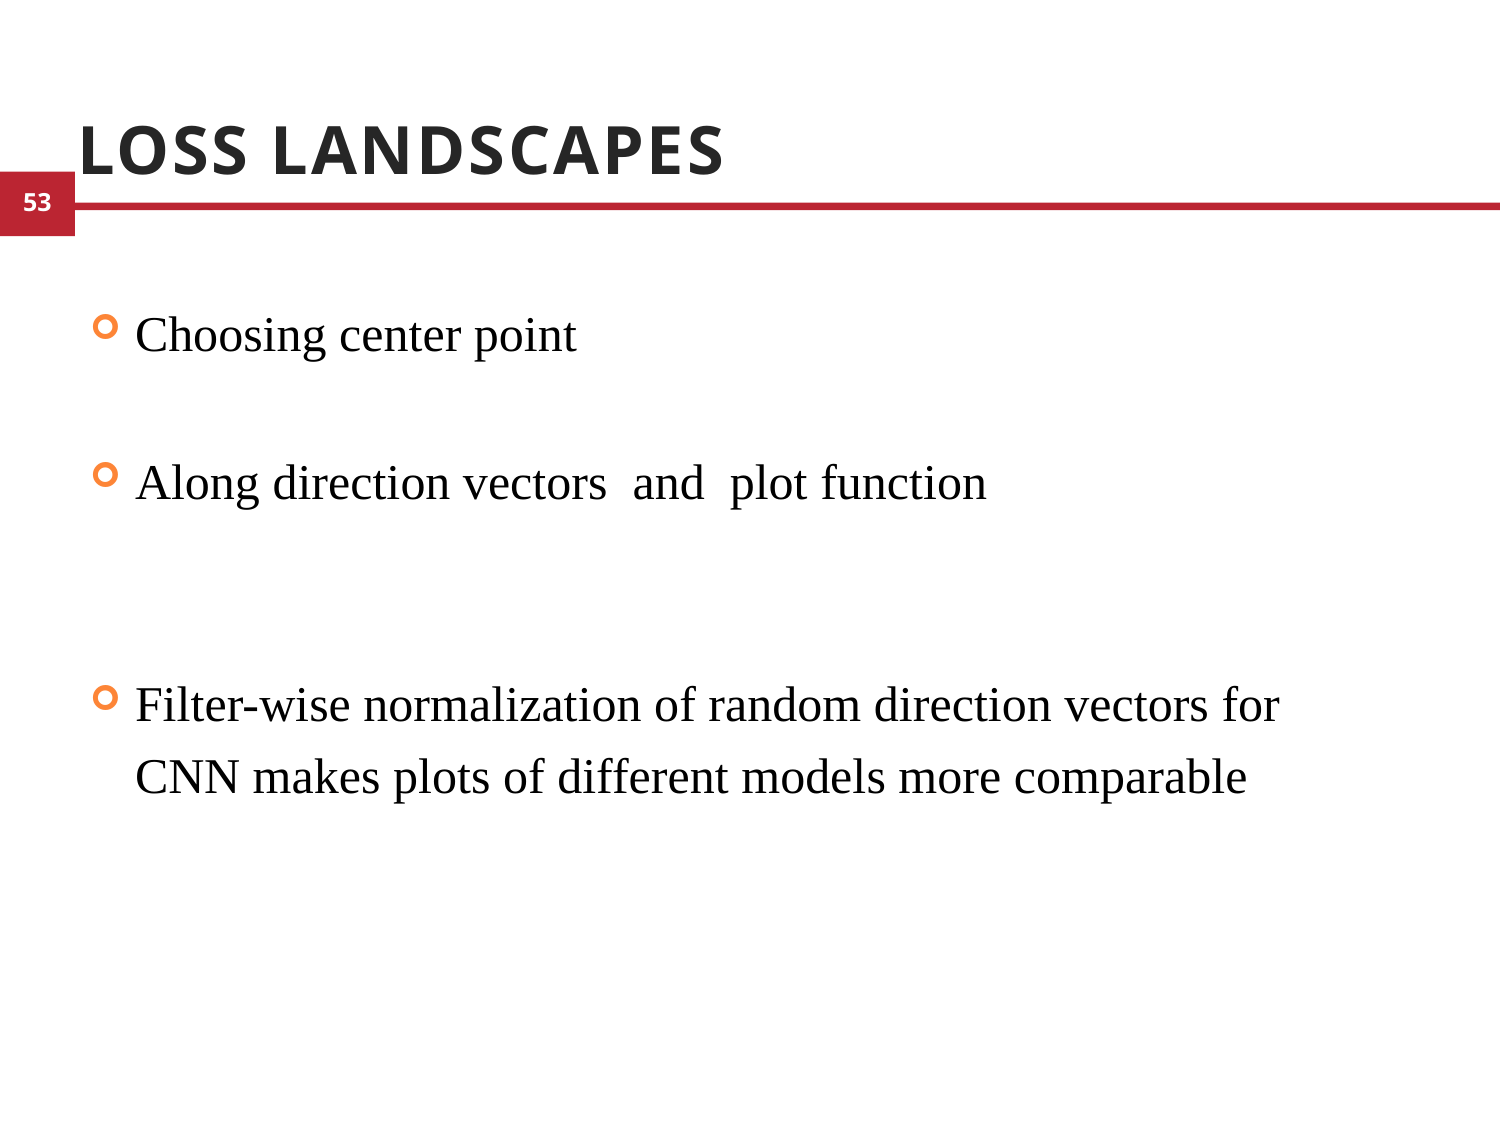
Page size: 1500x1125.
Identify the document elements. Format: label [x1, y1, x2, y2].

title [75, 0, 1425, 188]
